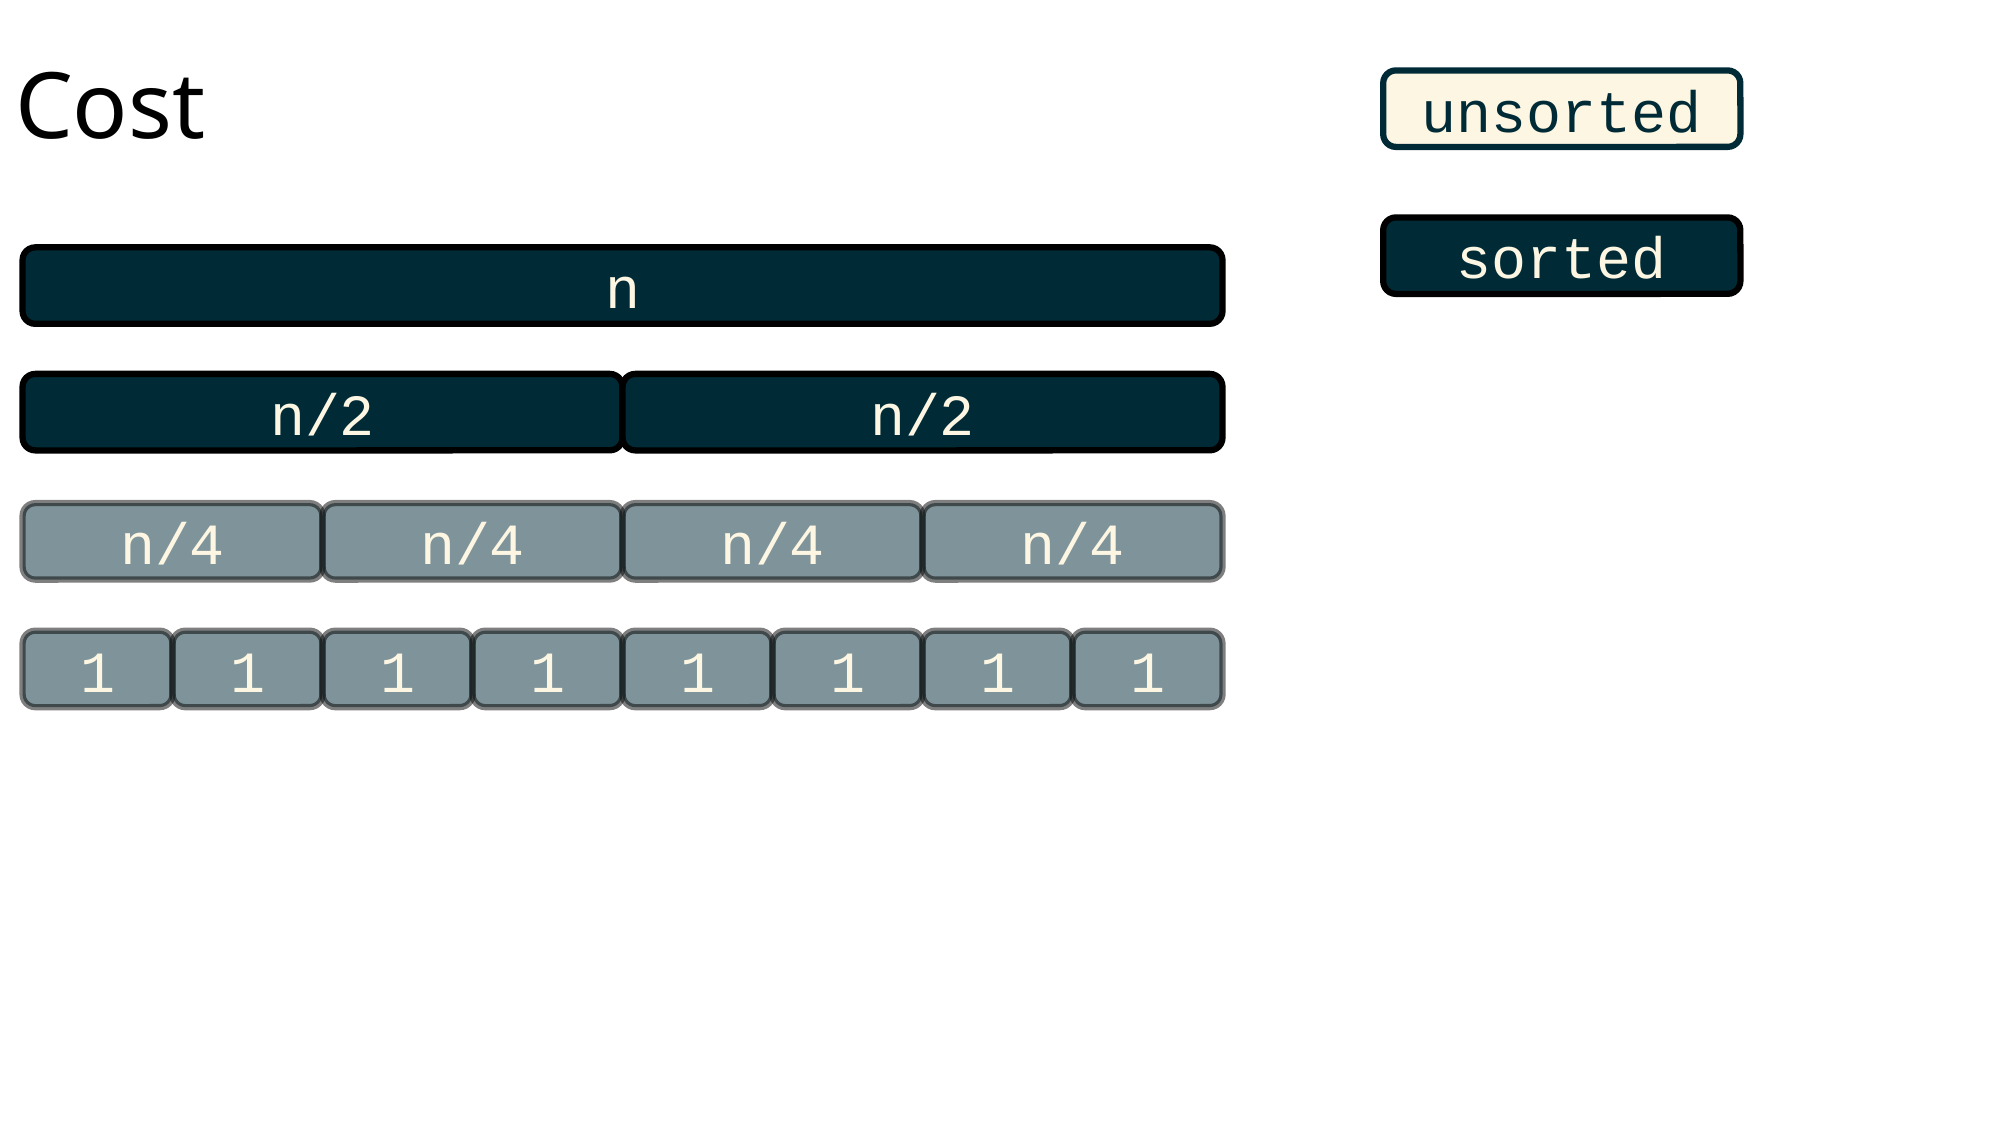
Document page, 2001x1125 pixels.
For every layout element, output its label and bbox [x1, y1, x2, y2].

text_box [21, 372, 1224, 452]
title [0, 0, 1725, 218]
text_box [21, 502, 1224, 581]
text_box [21, 246, 1224, 325]
text_box [21, 629, 1224, 709]
text_box [1382, 216, 1742, 295]
text_box [1382, 69, 1742, 148]
